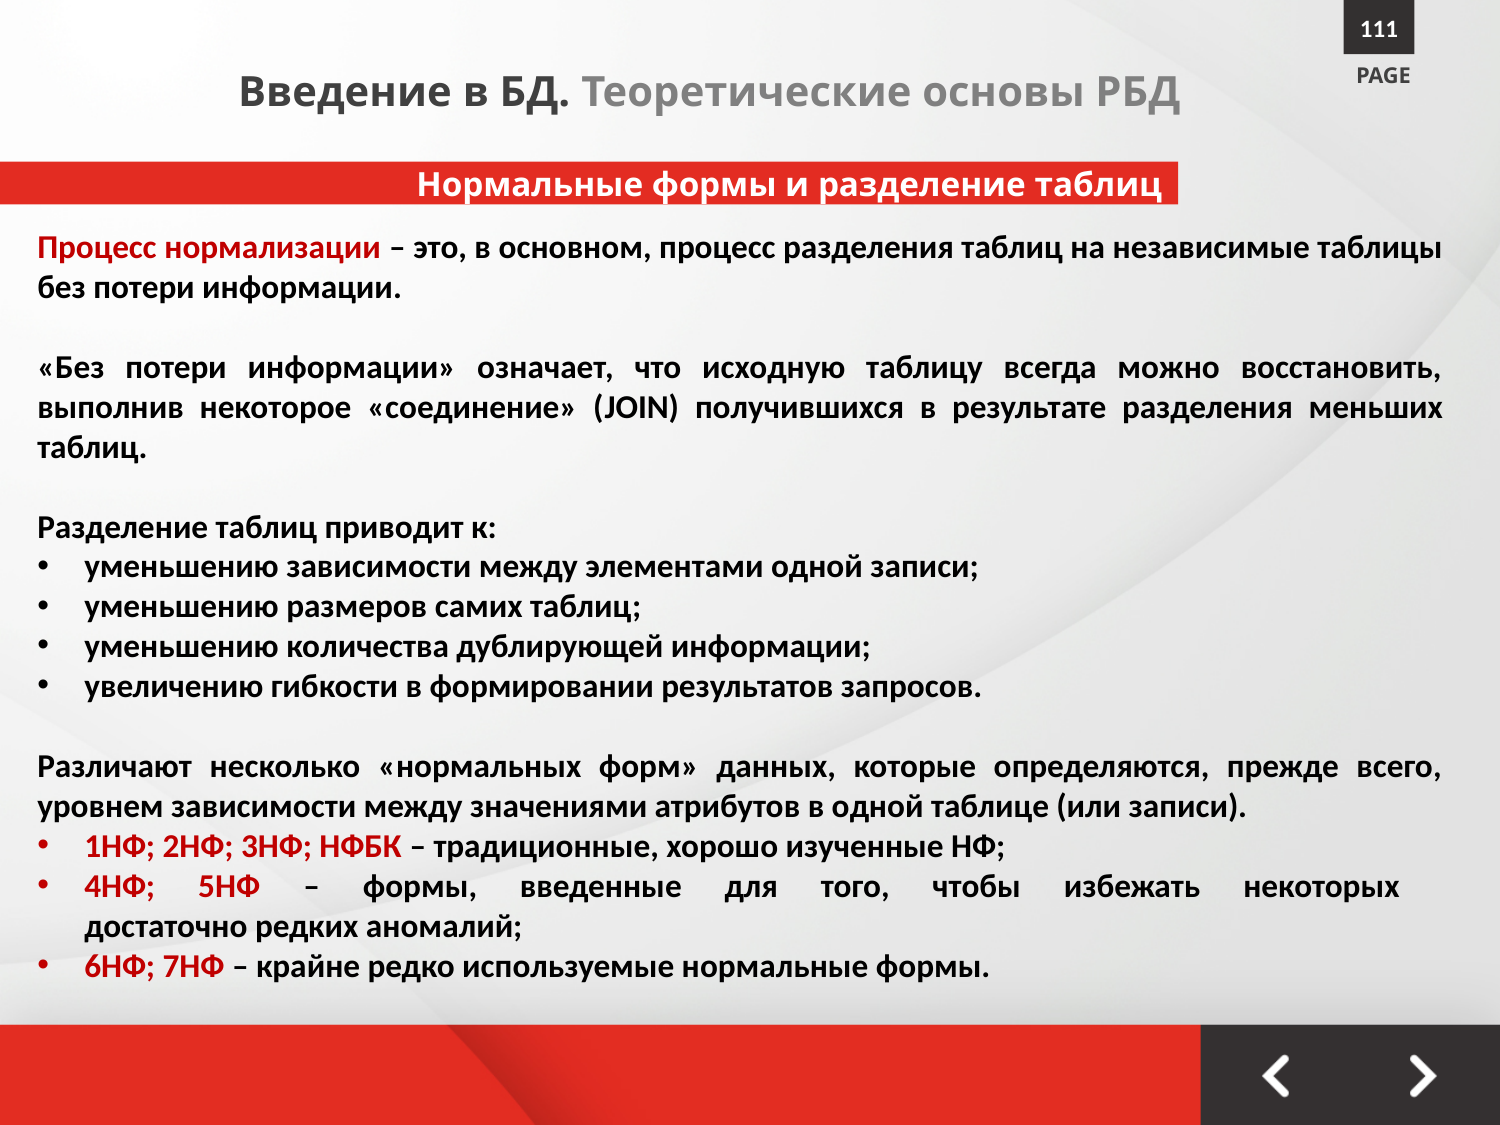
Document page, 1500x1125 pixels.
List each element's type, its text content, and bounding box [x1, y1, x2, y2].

text_box Процесс нормализации – это, в основном, процесс разделения таблиц на независимые таблицы без потери информации. «Без потери информации» означает, что исходную таблицу всегда можно восстановить, выполнив некоторое «соединение» (JOIN) получившихся в результате разделения меньших таблиц. Разделение таблиц приводит к: уменьшению зависимости между элементами одной записи; уменьшению размеров самих таблиц; уменьшению количества дублирующей информации; увеличению гибкости в формировании результатов запросов. Различают несколько «нормальных форм» данных, которые определяются, прежде всего, уровнем зависимости между значениями атрибутов в одной таблице (или записи). 1НФ; 2НФ; 3НФ; НФБК – традиционные, хорошо изученные НФ; 4НФ; 5НФ – формы, введенные для того, чтобы избежать некоторых достаточно редких аномалий; 6НФ; 7НФ – крайне редко используемые нормальные формы. [22, 217, 1459, 992]
text_box PAGE [1341, 54, 1426, 96]
picture [0, 0, 1500, 1125]
text_box Введение в БД. Теоретические основы РБД [22, 57, 1196, 123]
subtitle Нормальные формы и разделение таблиц [0, 161, 1179, 205]
text_box 111 [1342, 0, 1417, 56]
